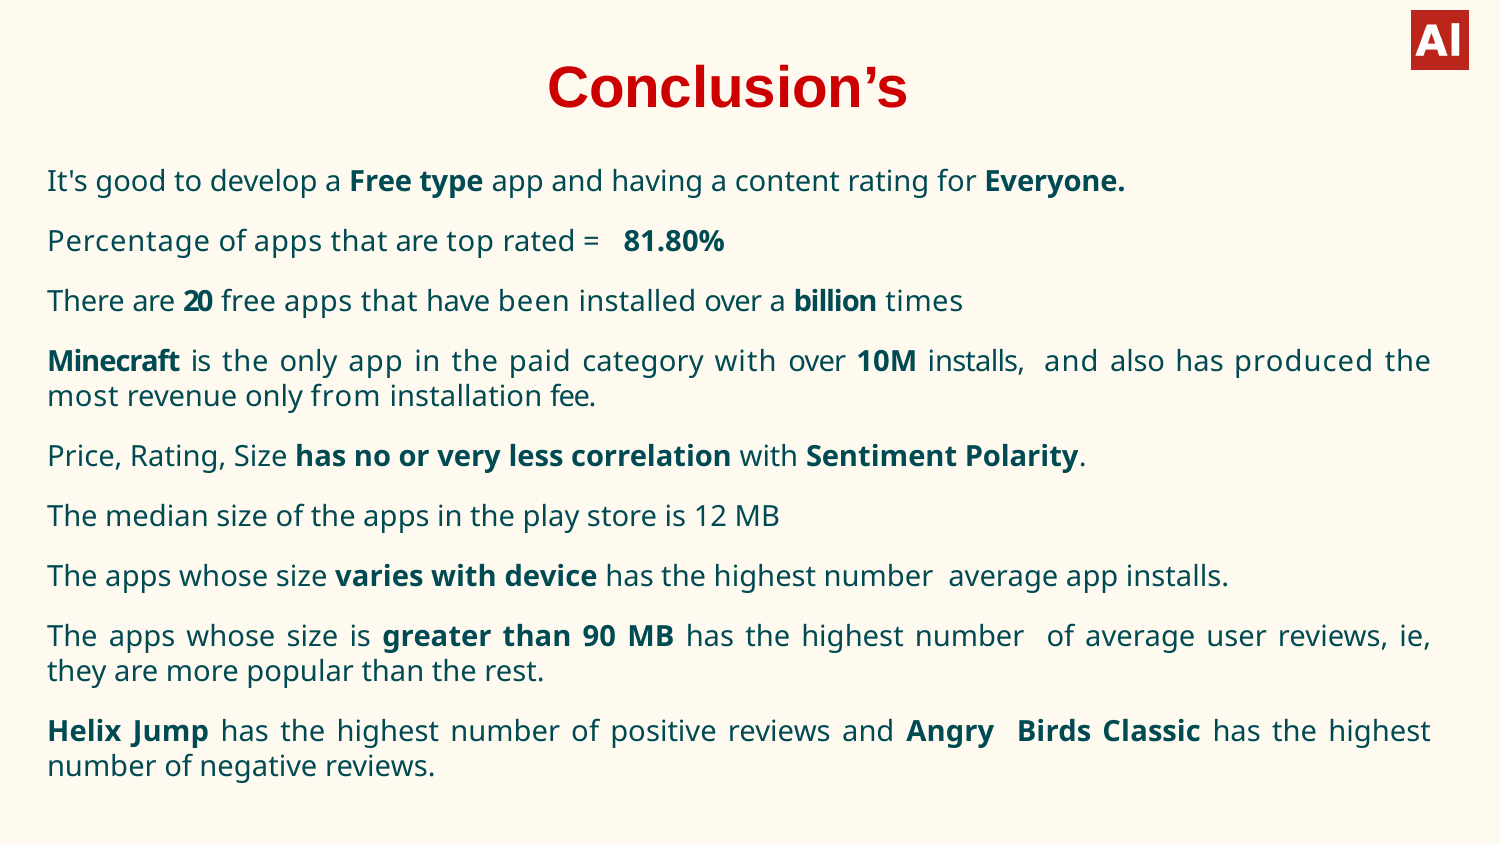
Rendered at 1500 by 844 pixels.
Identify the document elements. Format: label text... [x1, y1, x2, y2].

picture [1411, 10, 1469, 70]
title Conclusion’s [545, 47, 955, 191]
text_box It's good to develop a Free type app and having a content rating for Everyone. Percentage of apps that are top rated = 81.80% There are 20 free apps that have been installed over a billion times Minecraft is the only app in the paid category with over 10M installs, and also has produced the most revenue only from installation fee. Price, Rating, Size has no or very less correlation with Sentiment Polarity. The median size of the apps in the play store is 12 MB The apps whose size varies with device has the highest number average app installs. The apps whose size is greater than 90 MB has the highest number of average user reviews, ie, they are more popular than the rest. Helix Jump has the highest number of positive reviews and Angry Birds Classic has the highest number of negative reviews. [26, 155, 1448, 790]
